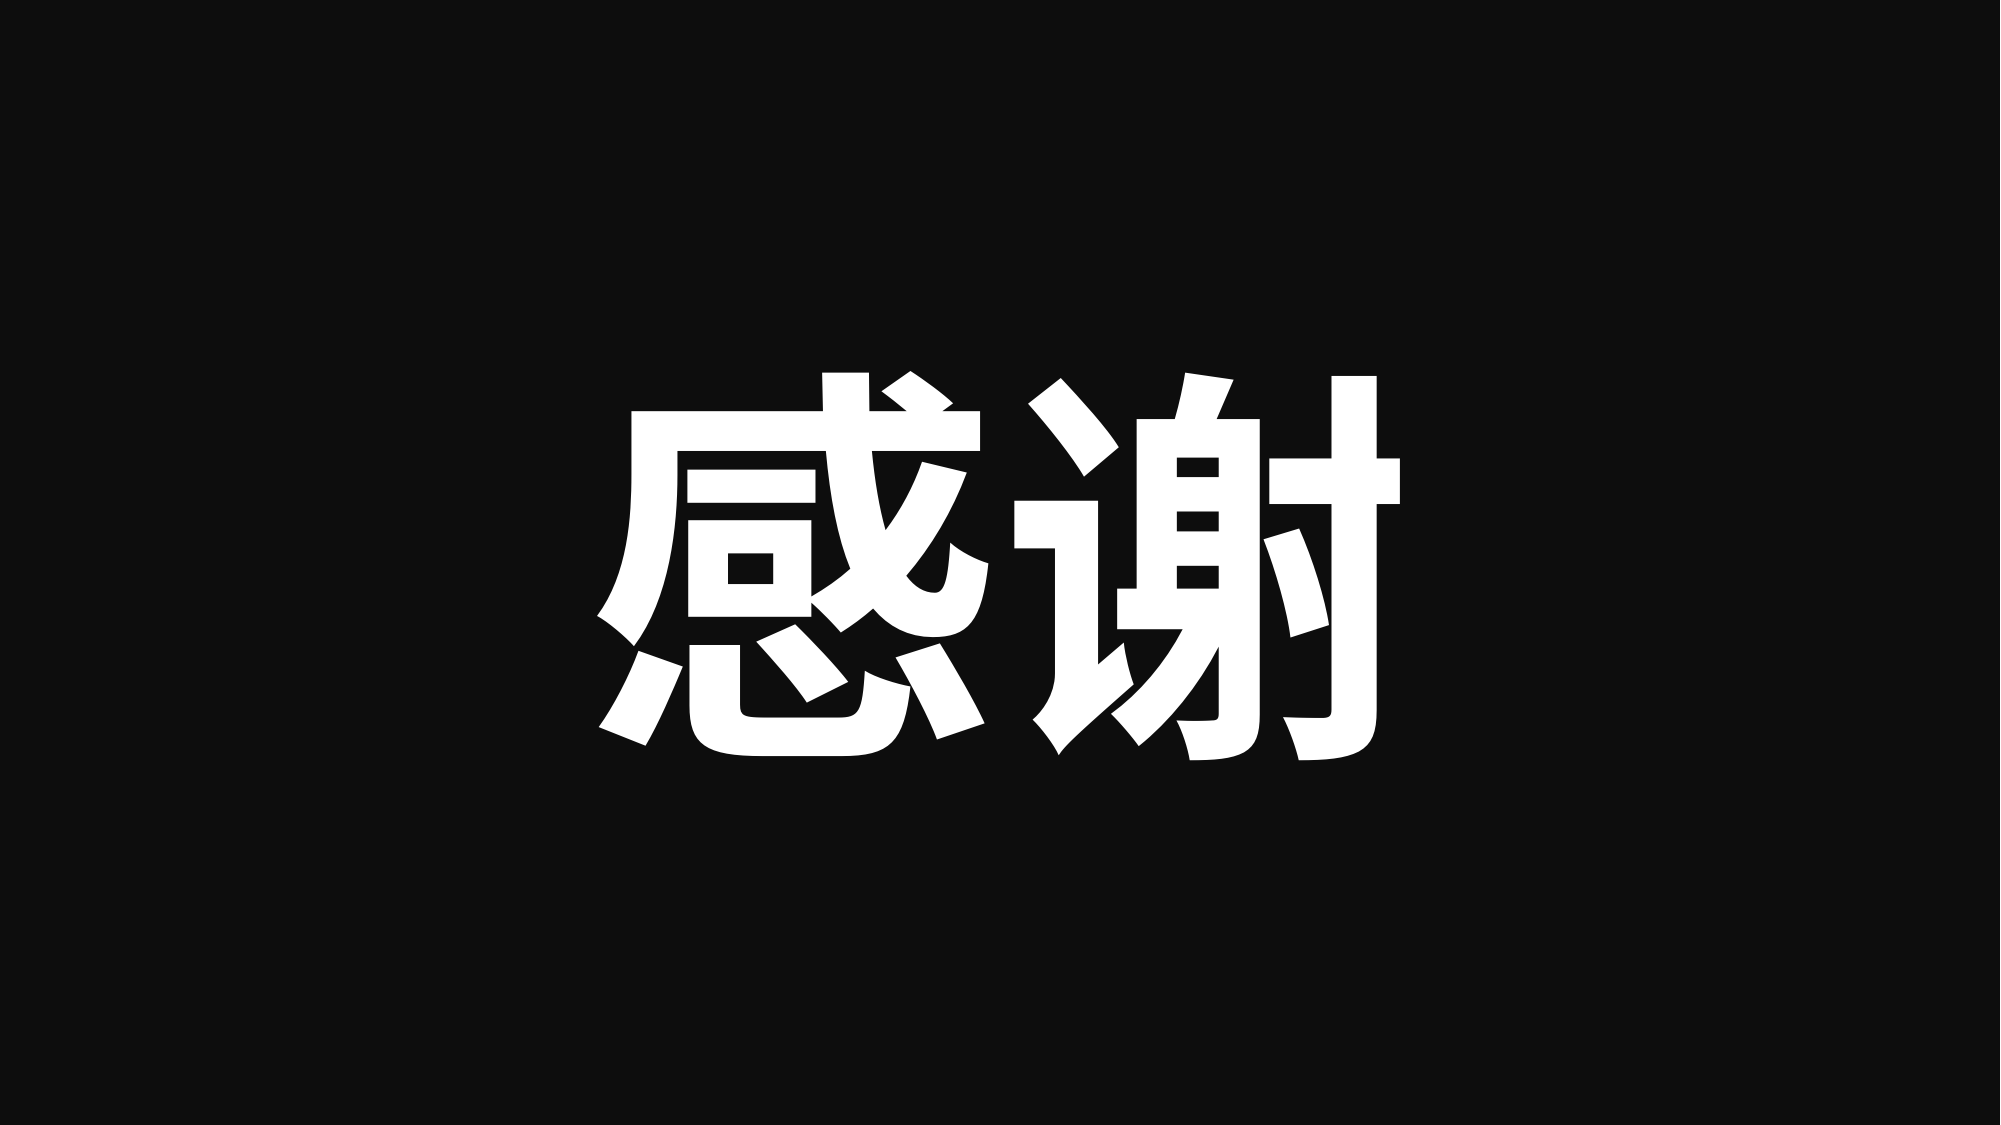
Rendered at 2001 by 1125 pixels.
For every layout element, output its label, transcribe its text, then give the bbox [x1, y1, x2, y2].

text_box 感谢 [570, 303, 1430, 816]
